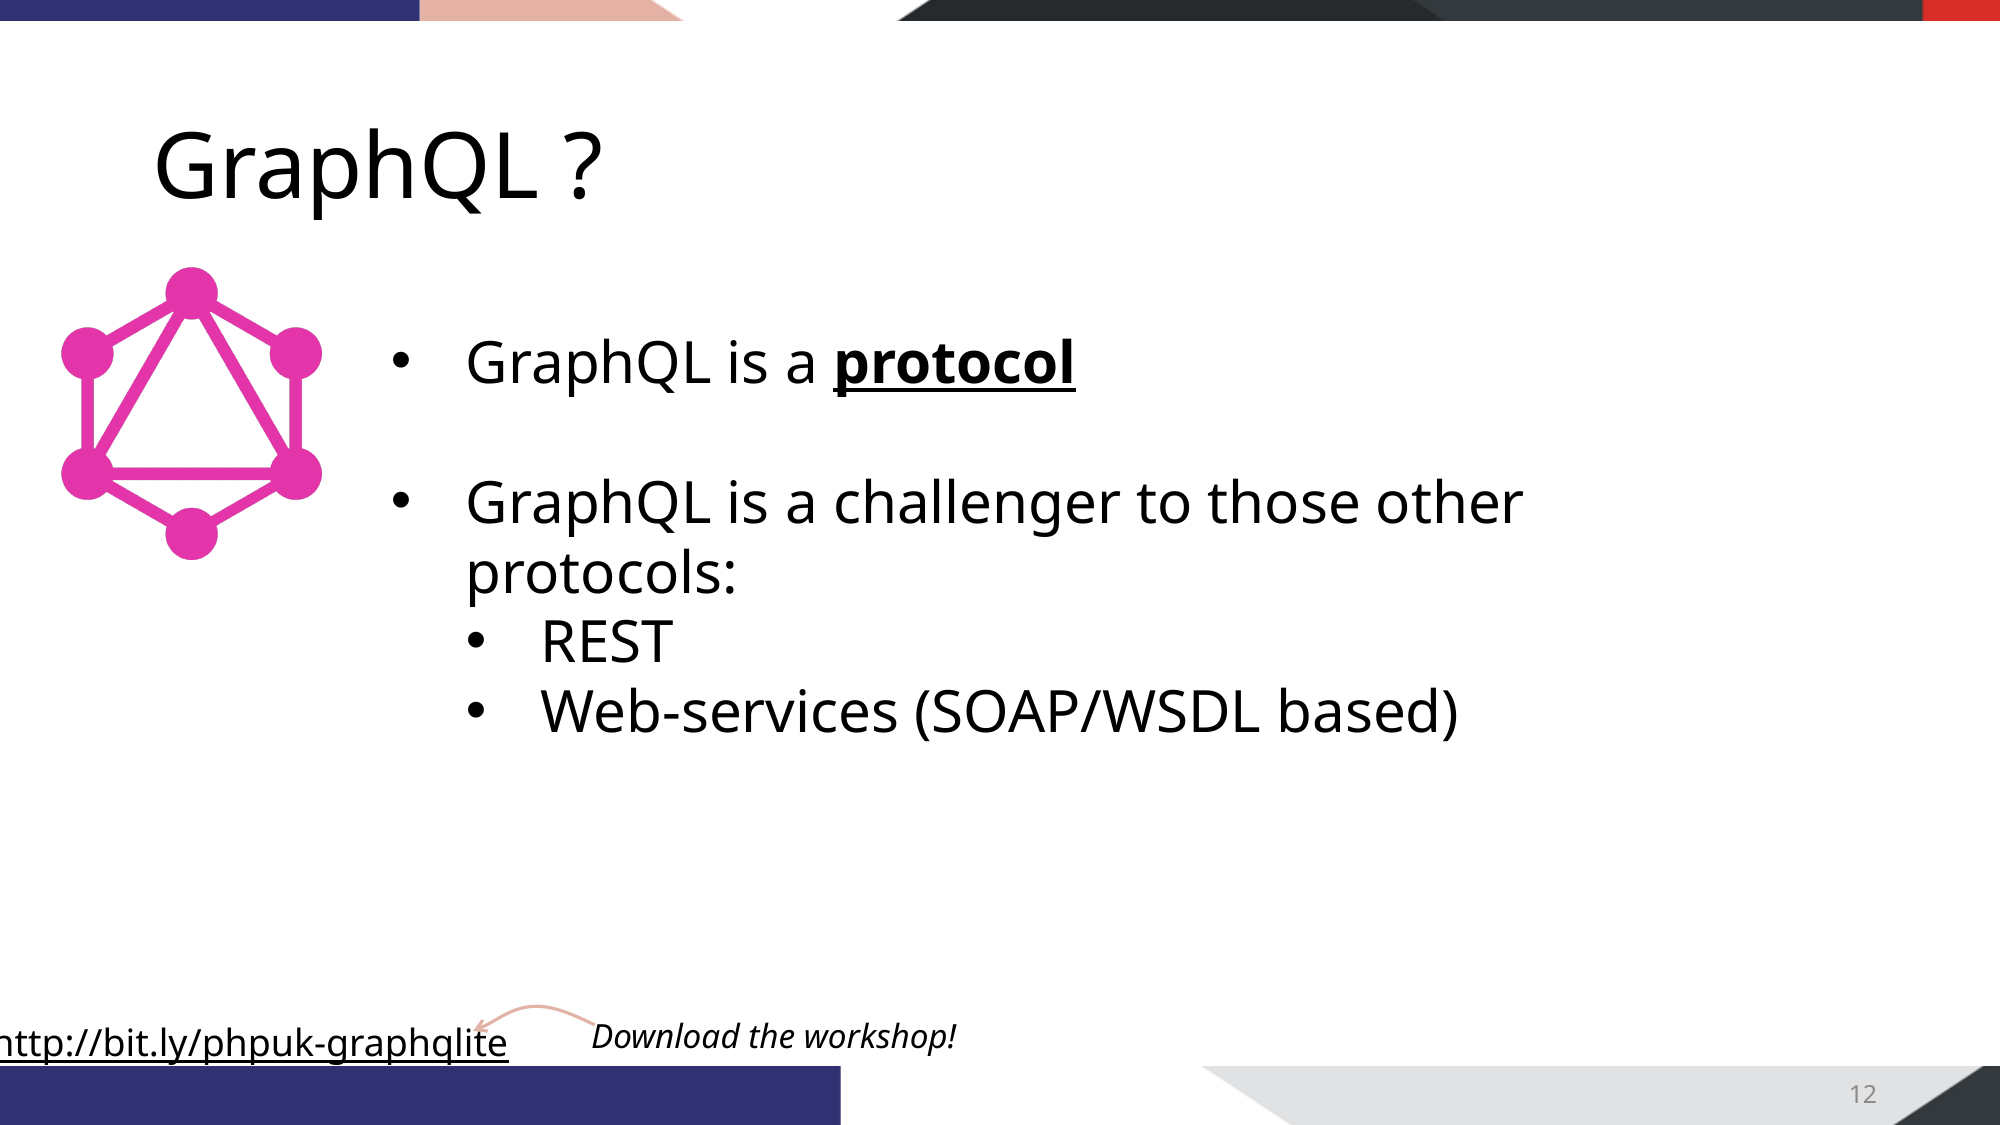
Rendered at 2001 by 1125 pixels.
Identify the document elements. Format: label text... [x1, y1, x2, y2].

picture [1893, 1066, 2000, 1125]
title GraphQL ? [137, 59, 1863, 278]
picture [42, 264, 341, 563]
picture [0, 1066, 1442, 1125]
text_box GraphQL is a protocol GraphQL is a challenger to those other protocols: REST Web-services (SOAP/WSDL based) [376, 317, 1636, 822]
picture [0, 0, 2000, 21]
footer [662, 1042, 1338, 1103]
slide_number 12 [1442, 1065, 1893, 1125]
